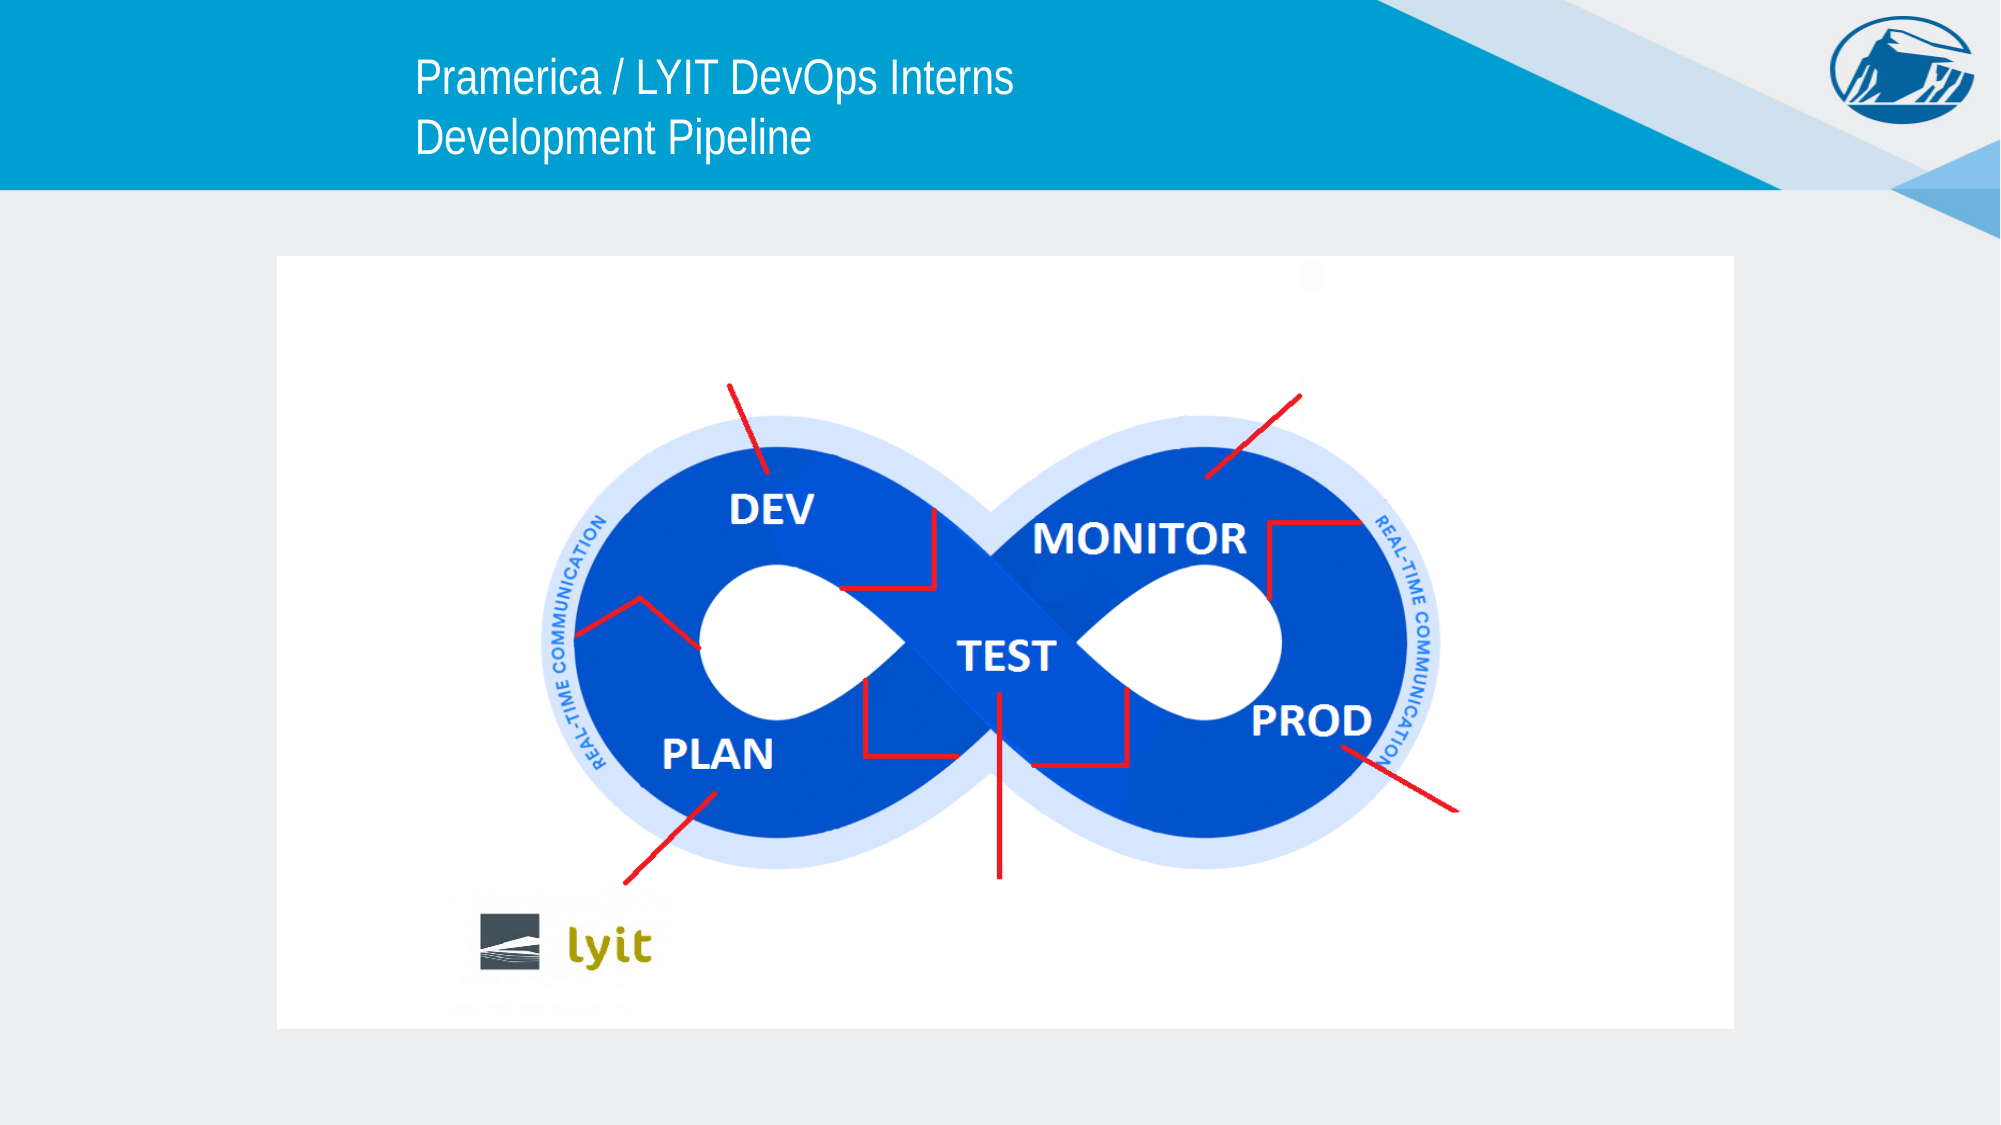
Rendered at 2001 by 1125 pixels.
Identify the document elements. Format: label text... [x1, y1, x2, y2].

text_box Pramerica / LYIT DevOps Interns Development Pipeline [399, 37, 1275, 173]
picture [0, 0, 2001, 1125]
